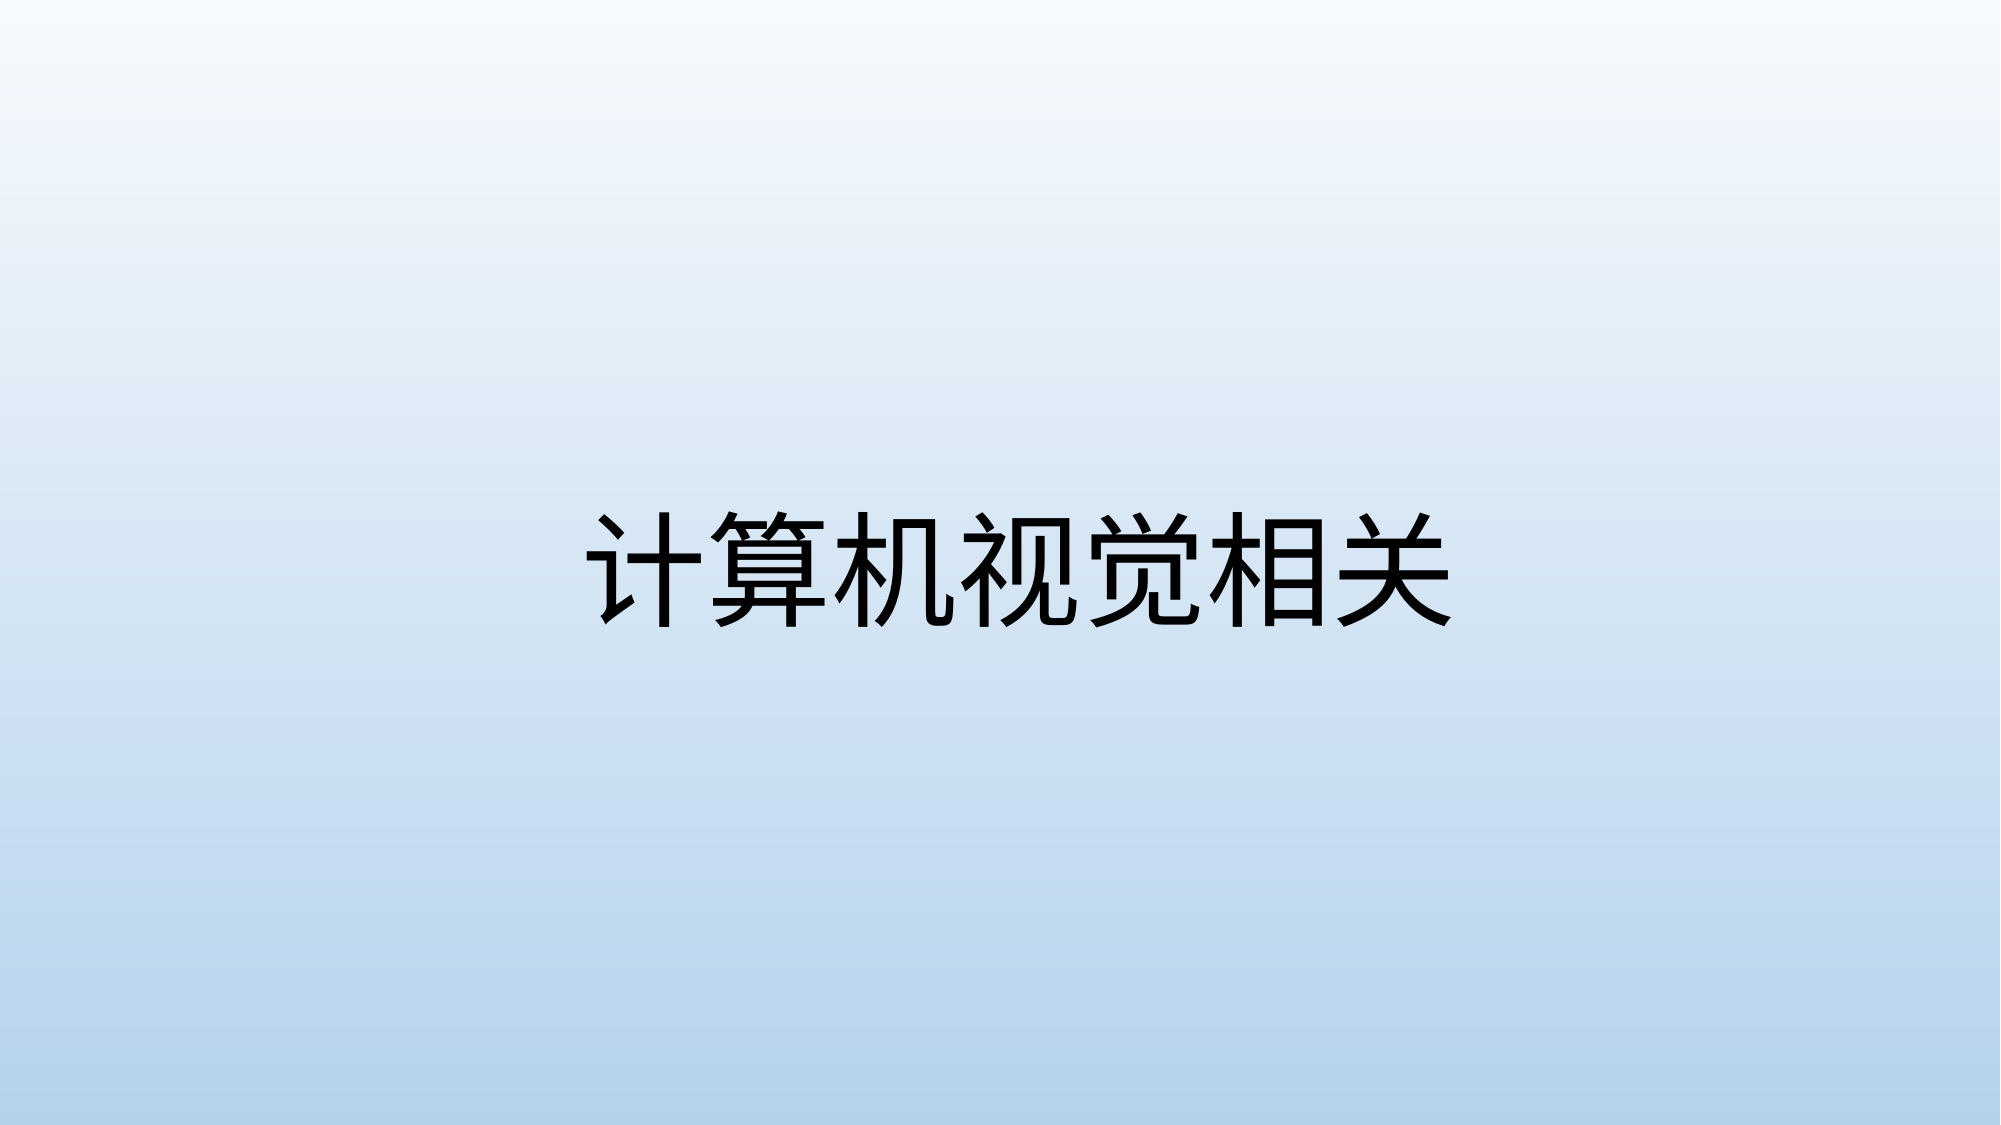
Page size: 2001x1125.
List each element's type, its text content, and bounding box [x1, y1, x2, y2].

title 计算机视觉相关 [156, 468, 1882, 687]
